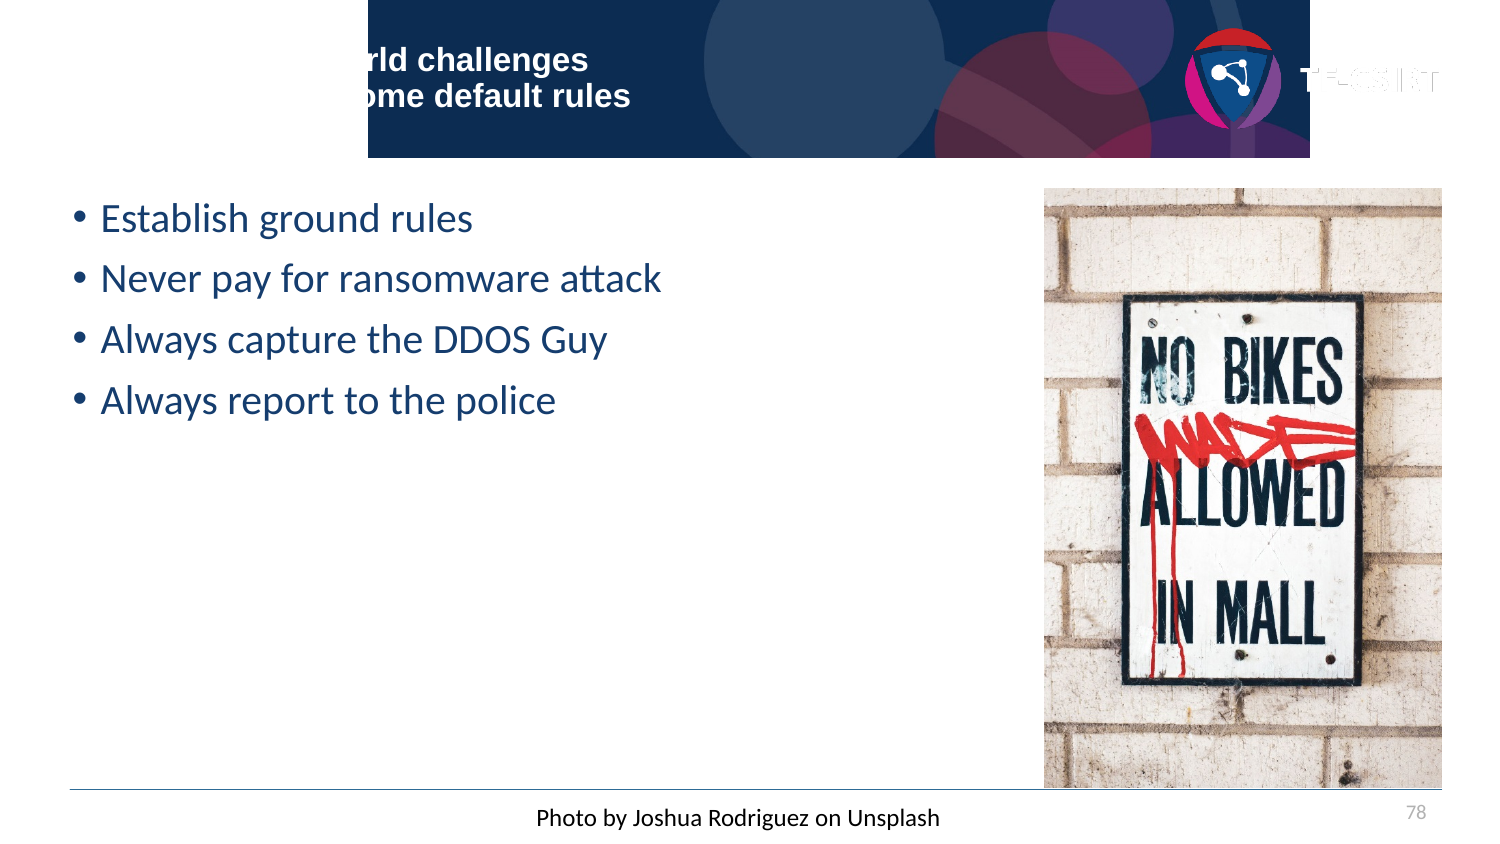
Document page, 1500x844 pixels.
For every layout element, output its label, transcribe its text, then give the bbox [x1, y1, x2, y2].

picture [1044, 188, 1442, 788]
list Establish ground rules Never pay for ransomware attack Always capture the DDOS Guy Always report to the police [57, 188, 1044, 762]
slide_number 78 [1104, 788, 1442, 834]
picture [368, 0, 1439, 158]
text_box Photo by Joshua Rodriguez on Unsplash [521, 794, 956, 839]
title Section 3: Real world challenges Preparation: Set some default rules [57, 21, 1114, 136]
